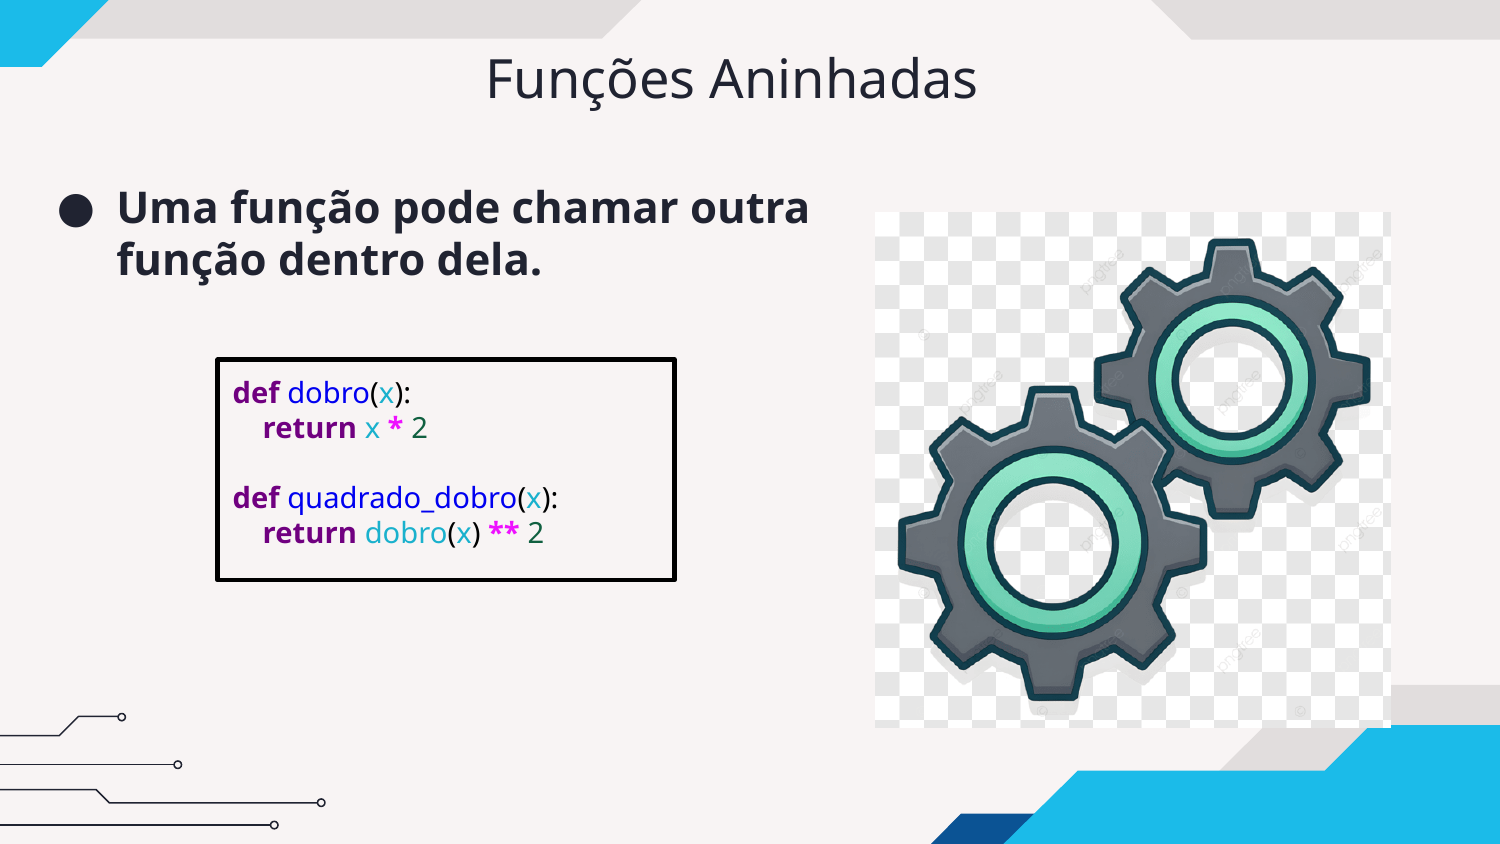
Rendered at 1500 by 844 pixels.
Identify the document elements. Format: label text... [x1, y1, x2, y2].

subtitle Uma função pode chamar outra função dentro dela. [26, 164, 935, 385]
picture [875, 212, 1391, 728]
text_box Funções Aninhadas [201, 28, 1264, 124]
text_box def dobro(x): return x * 2 def quadrado_dobro(x): return dobro(x) ** 2 [217, 359, 675, 581]
